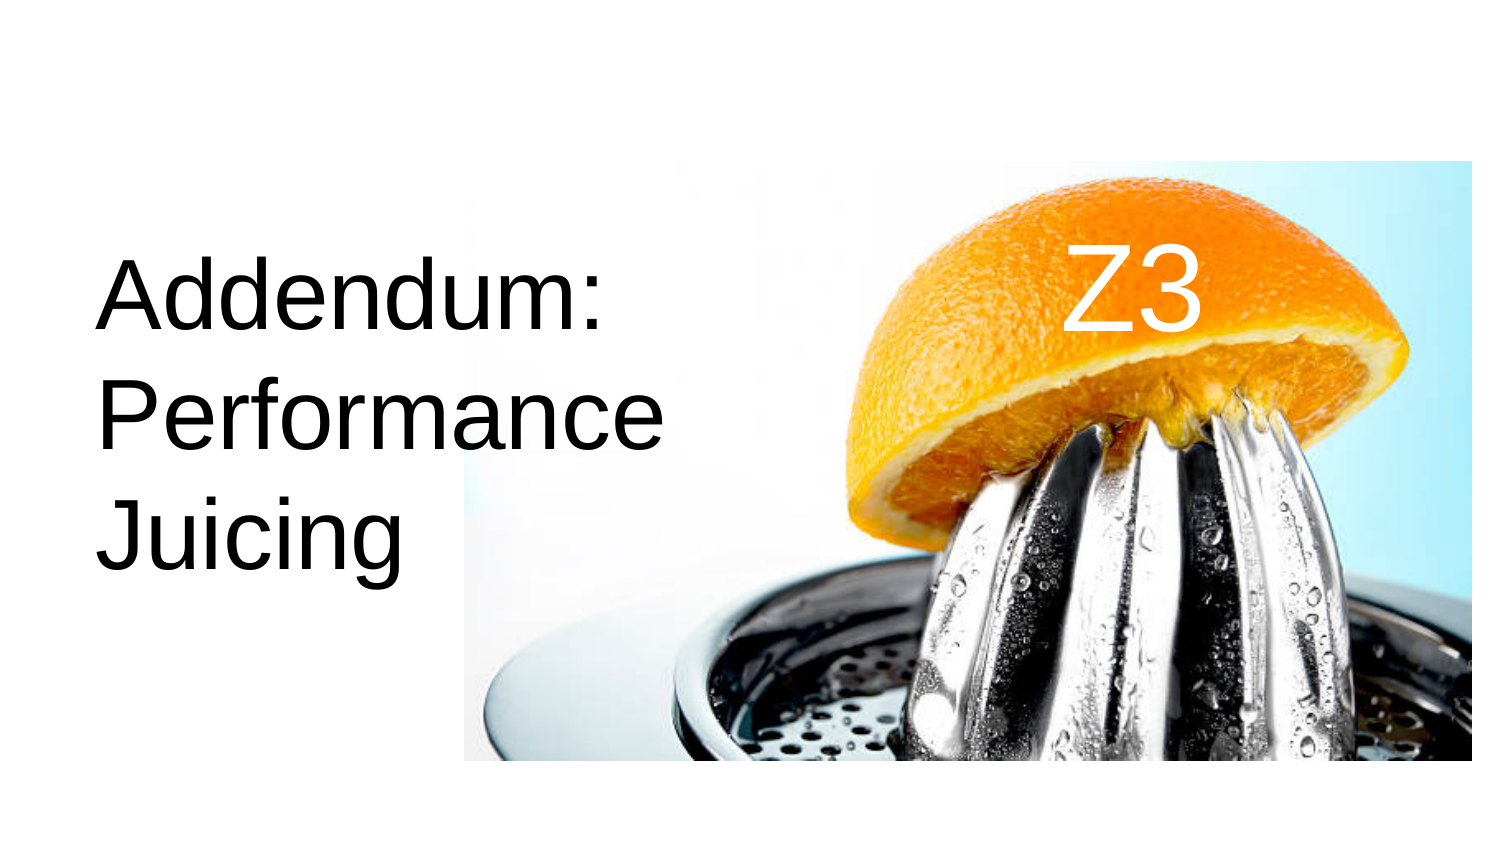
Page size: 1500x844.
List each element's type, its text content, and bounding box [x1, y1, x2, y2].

picture [464, 161, 1472, 761]
title Addendum: Performance Juicing [80, 73, 711, 745]
